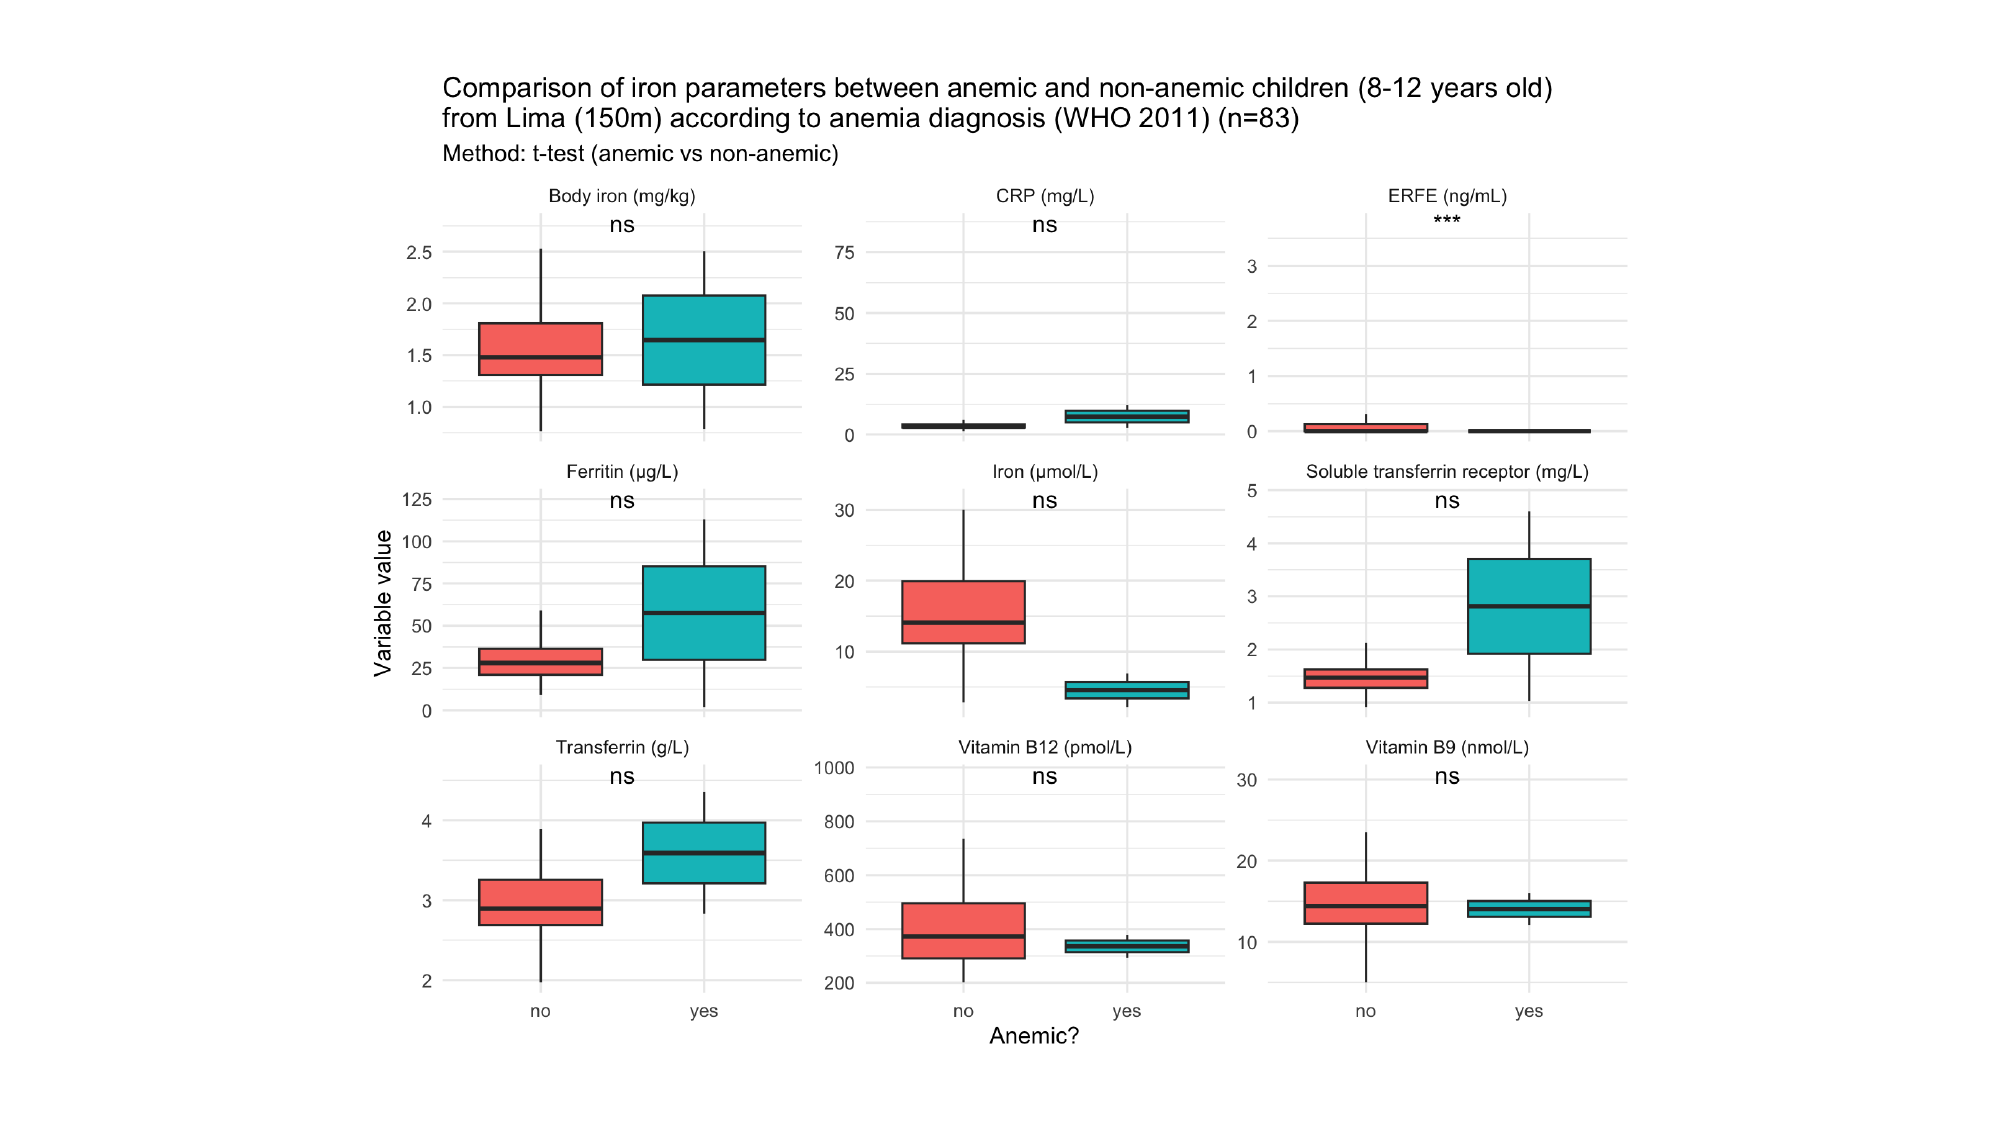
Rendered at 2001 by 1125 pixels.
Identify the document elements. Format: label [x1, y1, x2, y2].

picture [361, 65, 1638, 1060]
